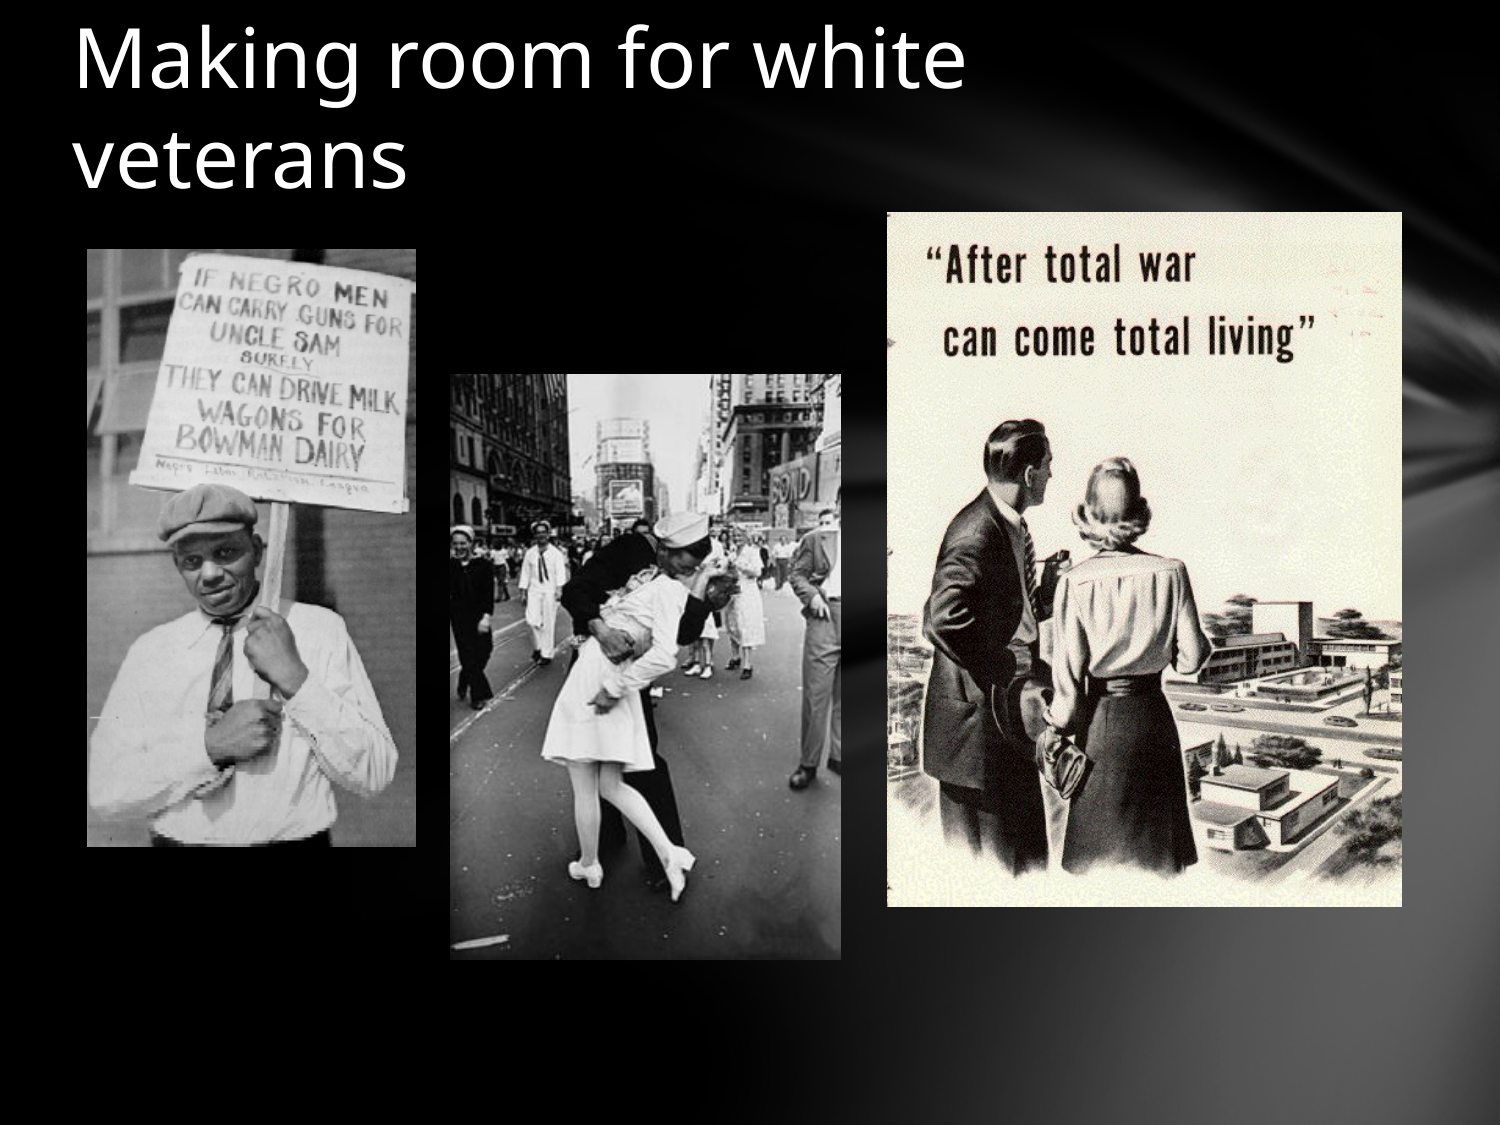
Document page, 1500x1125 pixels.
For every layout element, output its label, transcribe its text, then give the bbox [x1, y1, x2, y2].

picture [87, 249, 416, 848]
picture [449, 374, 841, 960]
title Making room for white veterans [57, 37, 1318, 213]
picture [887, 212, 1402, 907]
